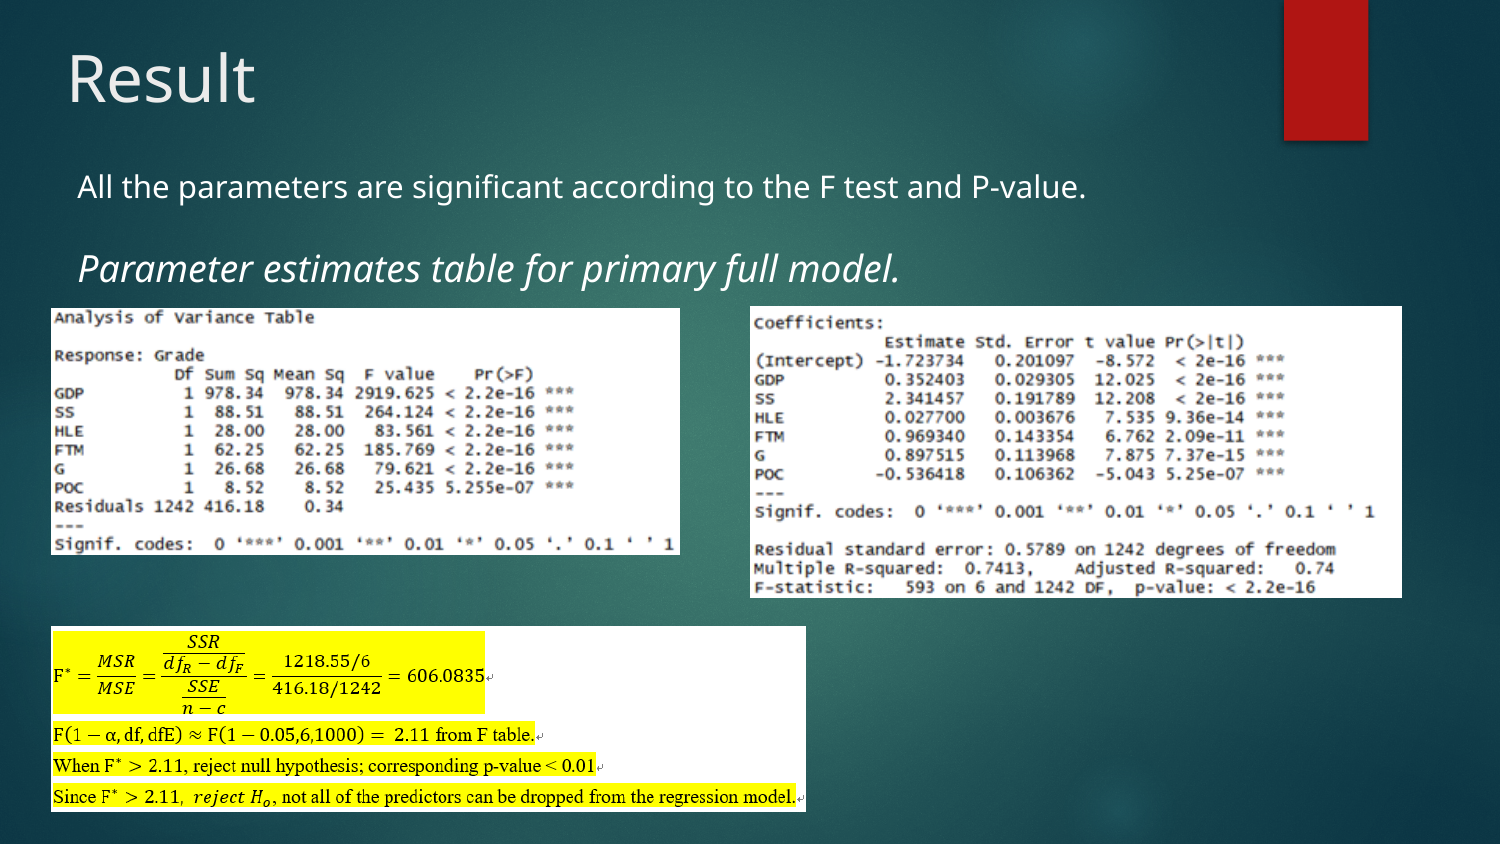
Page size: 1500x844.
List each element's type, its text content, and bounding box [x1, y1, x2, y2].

picture [0, 0, 1500, 844]
list All the parameters are significant according to the F test and P-value. [62, 152, 1461, 247]
title Result [51, 21, 1449, 116]
text_box Parameter estimates table for primary full model. [62, 222, 980, 278]
